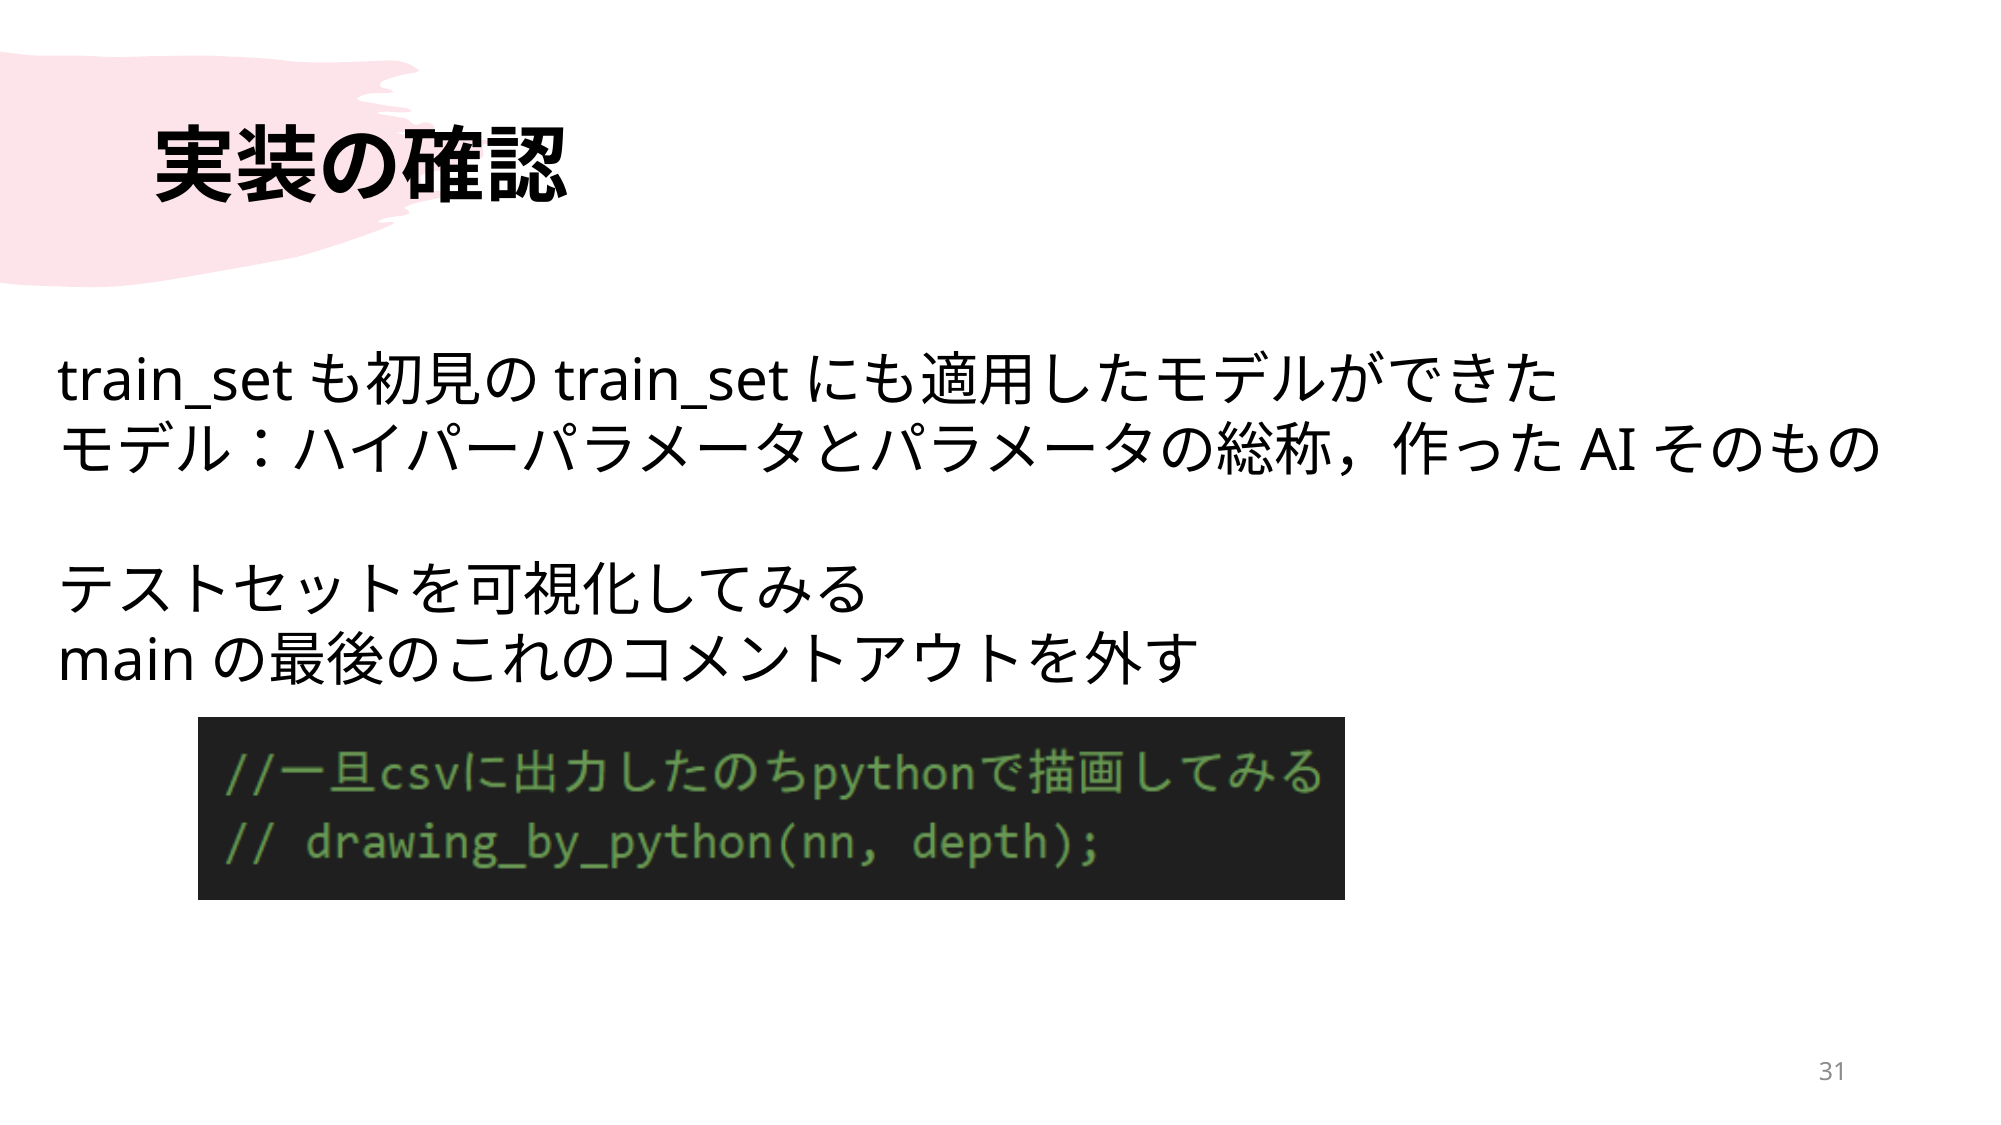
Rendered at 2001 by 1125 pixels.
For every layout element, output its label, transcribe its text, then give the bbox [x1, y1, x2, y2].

picture [197, 717, 1345, 900]
slide_number 31 [1412, 1042, 1863, 1103]
title 実装の確認 [137, 59, 1988, 278]
text_box train_setも初見のtrain_setにも適用したモデルができた モデル：ハイパーパラメータとパラメータの総称，作ったAIそのもの テストセットを可視化してみる mainの最後のこれのコメントアウトを外す [43, 335, 1972, 700]
